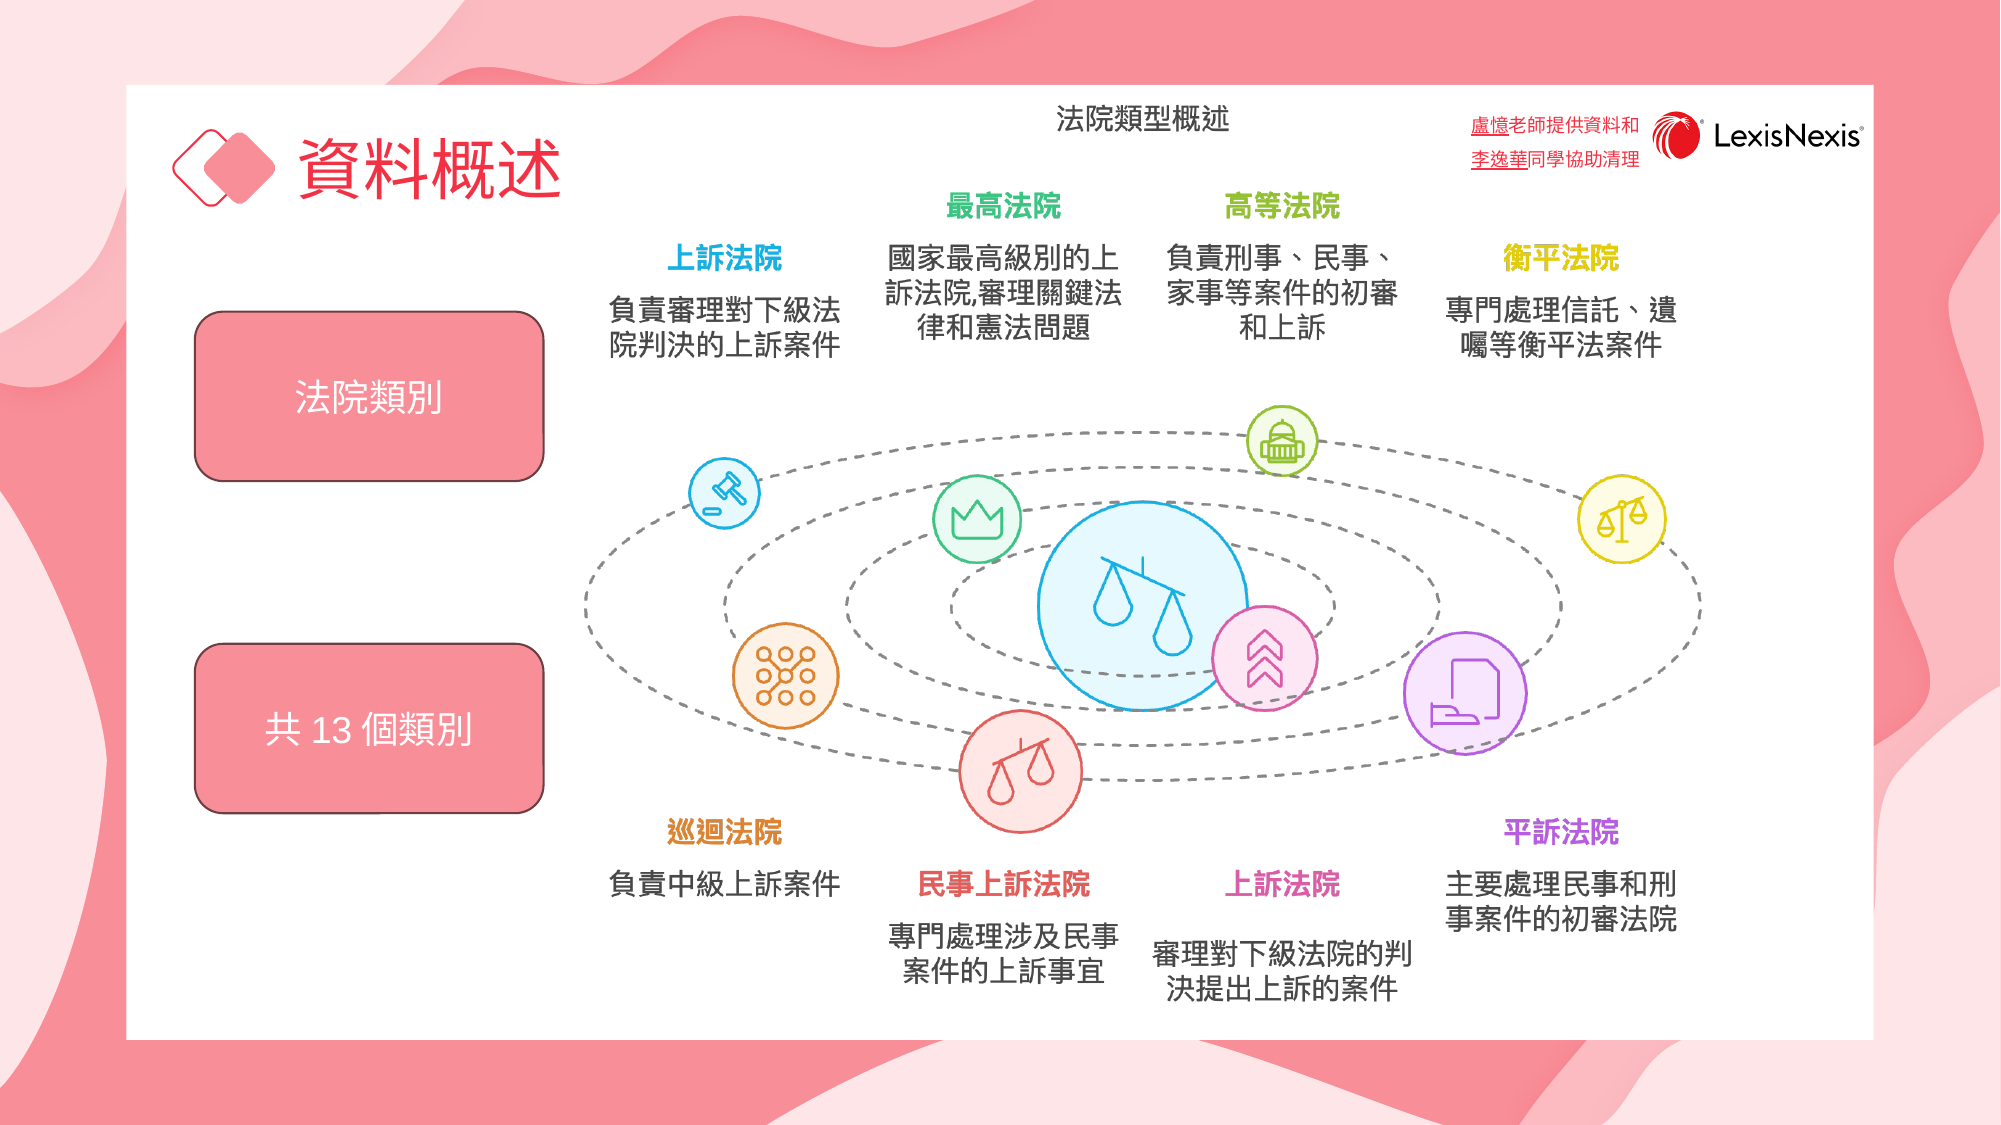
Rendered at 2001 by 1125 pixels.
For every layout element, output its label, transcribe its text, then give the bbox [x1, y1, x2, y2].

picture [566, 84, 1865, 1041]
text_box 資料概述 [282, 120, 566, 215]
text_box 法院類別 [193, 310, 545, 483]
text_box 共13個類別 [193, 642, 545, 815]
